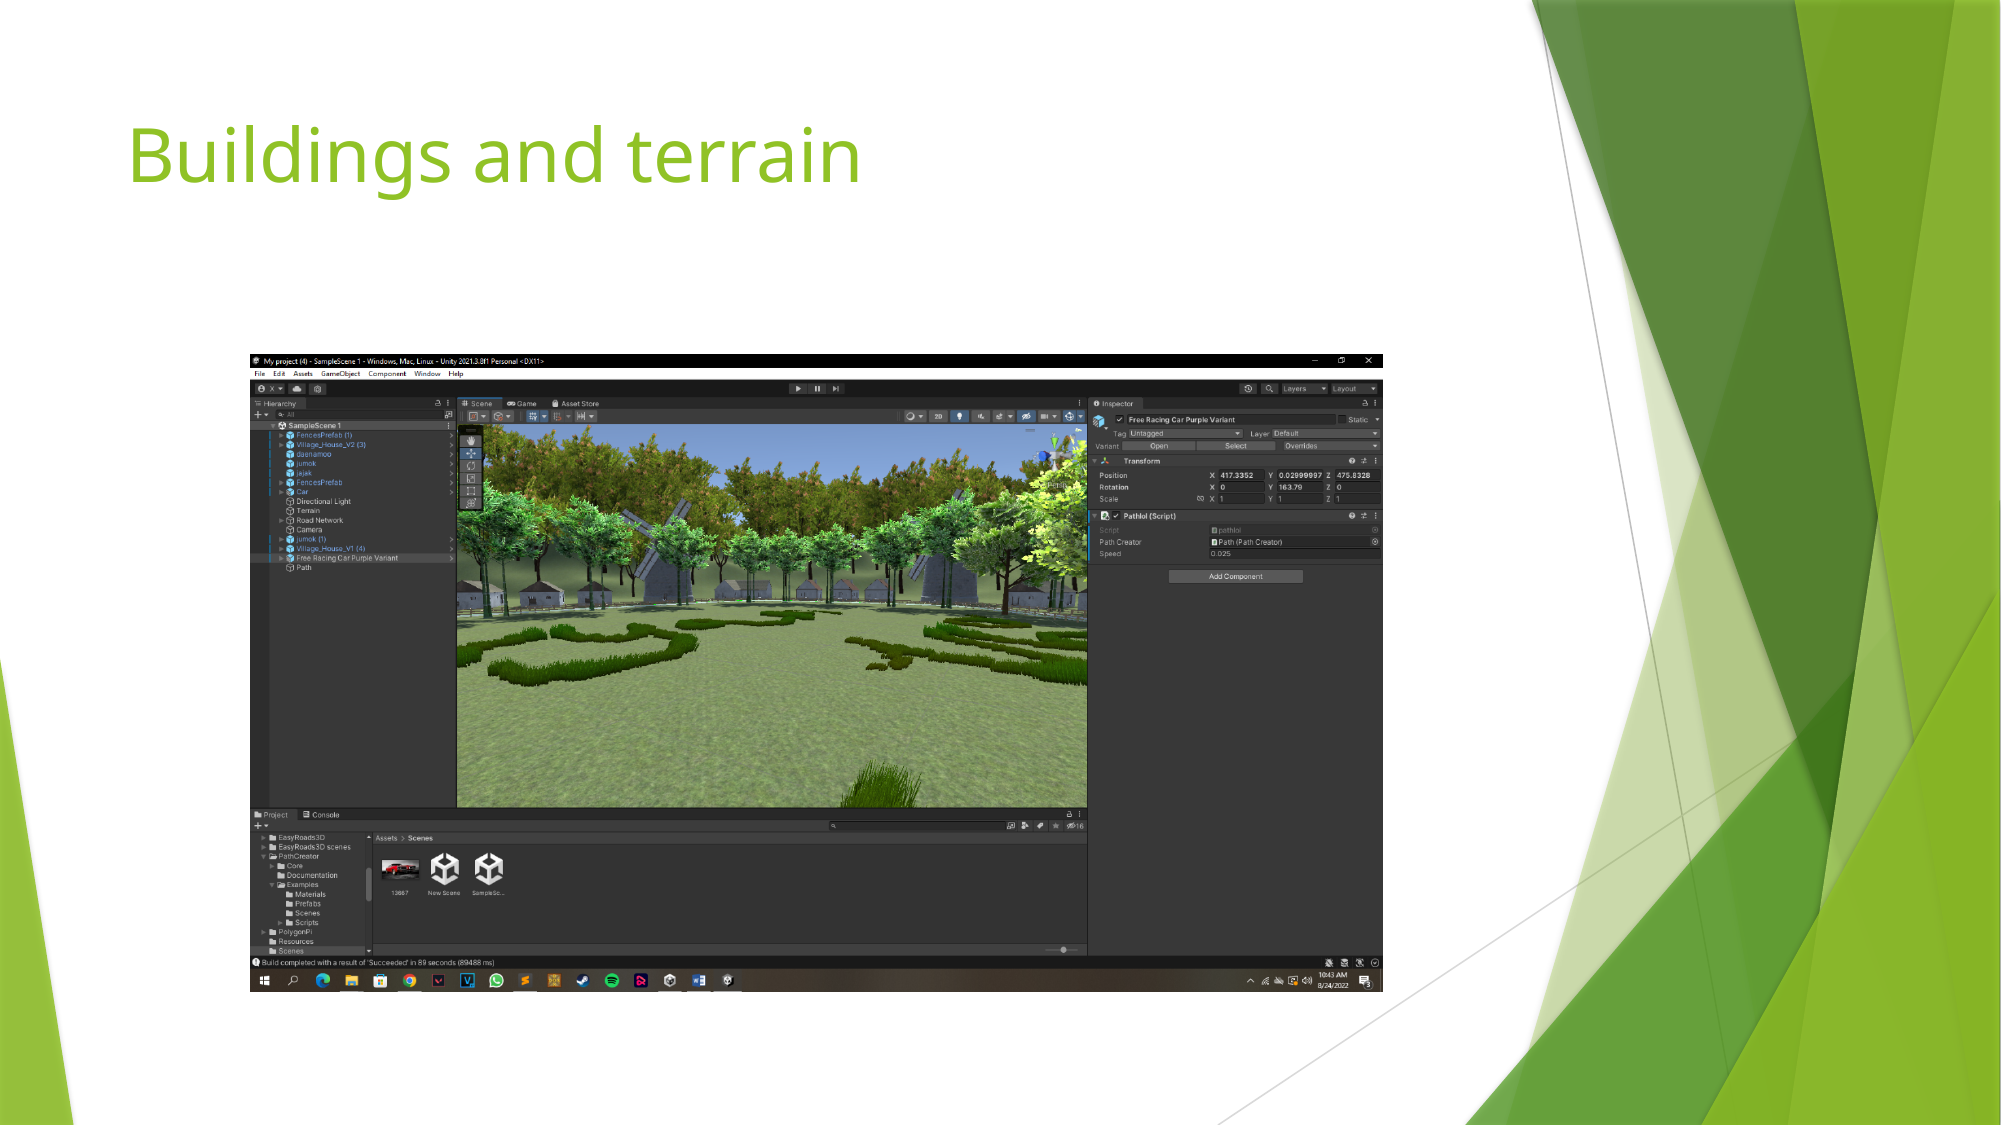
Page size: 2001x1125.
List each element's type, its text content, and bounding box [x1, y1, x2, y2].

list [249, 353, 1383, 992]
title Buildings and terrain [111, 99, 1522, 317]
